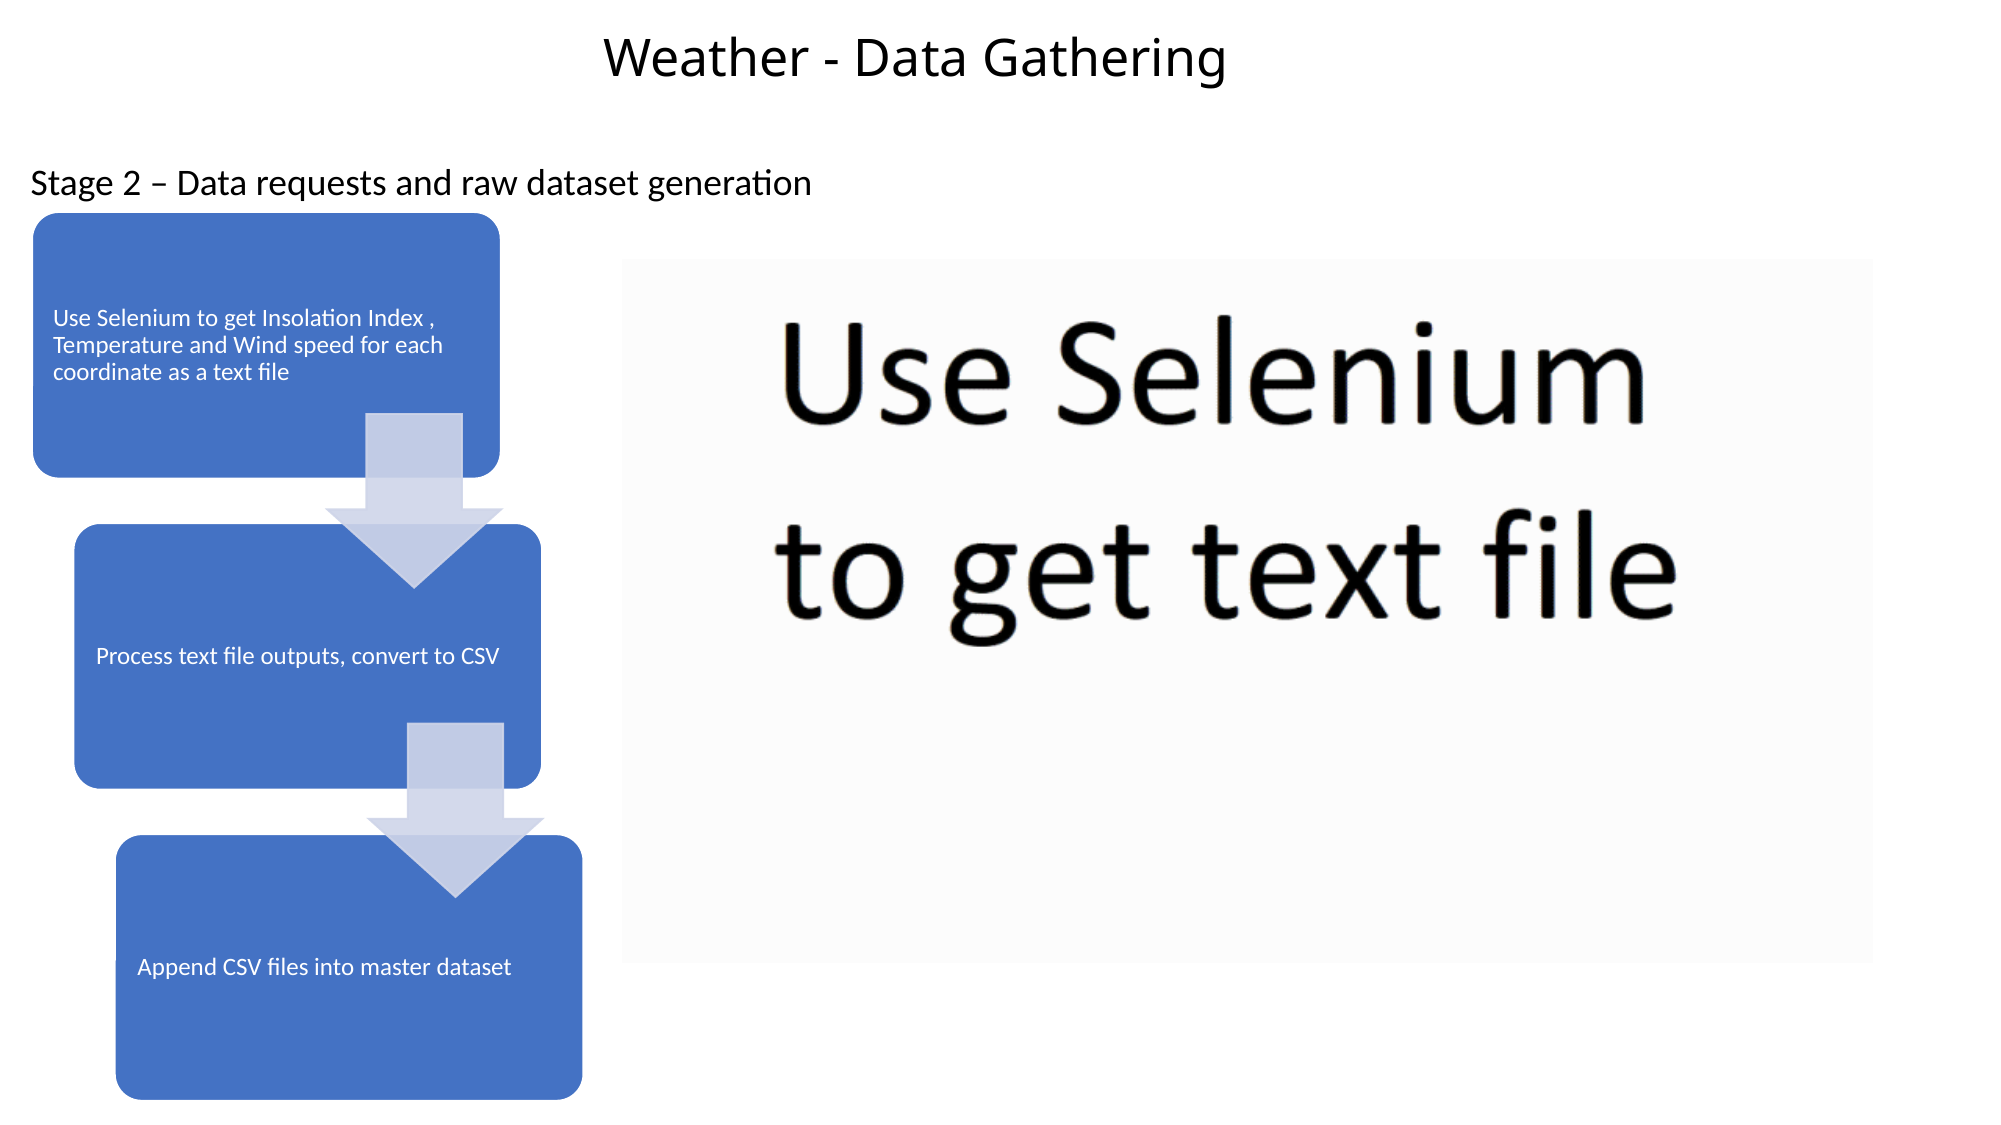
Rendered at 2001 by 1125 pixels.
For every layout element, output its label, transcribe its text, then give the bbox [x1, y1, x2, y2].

text_box Stage 2 – Data requests and raw dataset generation [15, 150, 889, 211]
title Weather - Data Gathering [585, 17, 1248, 103]
picture [622, 259, 1873, 963]
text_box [32, 211, 584, 1101]
